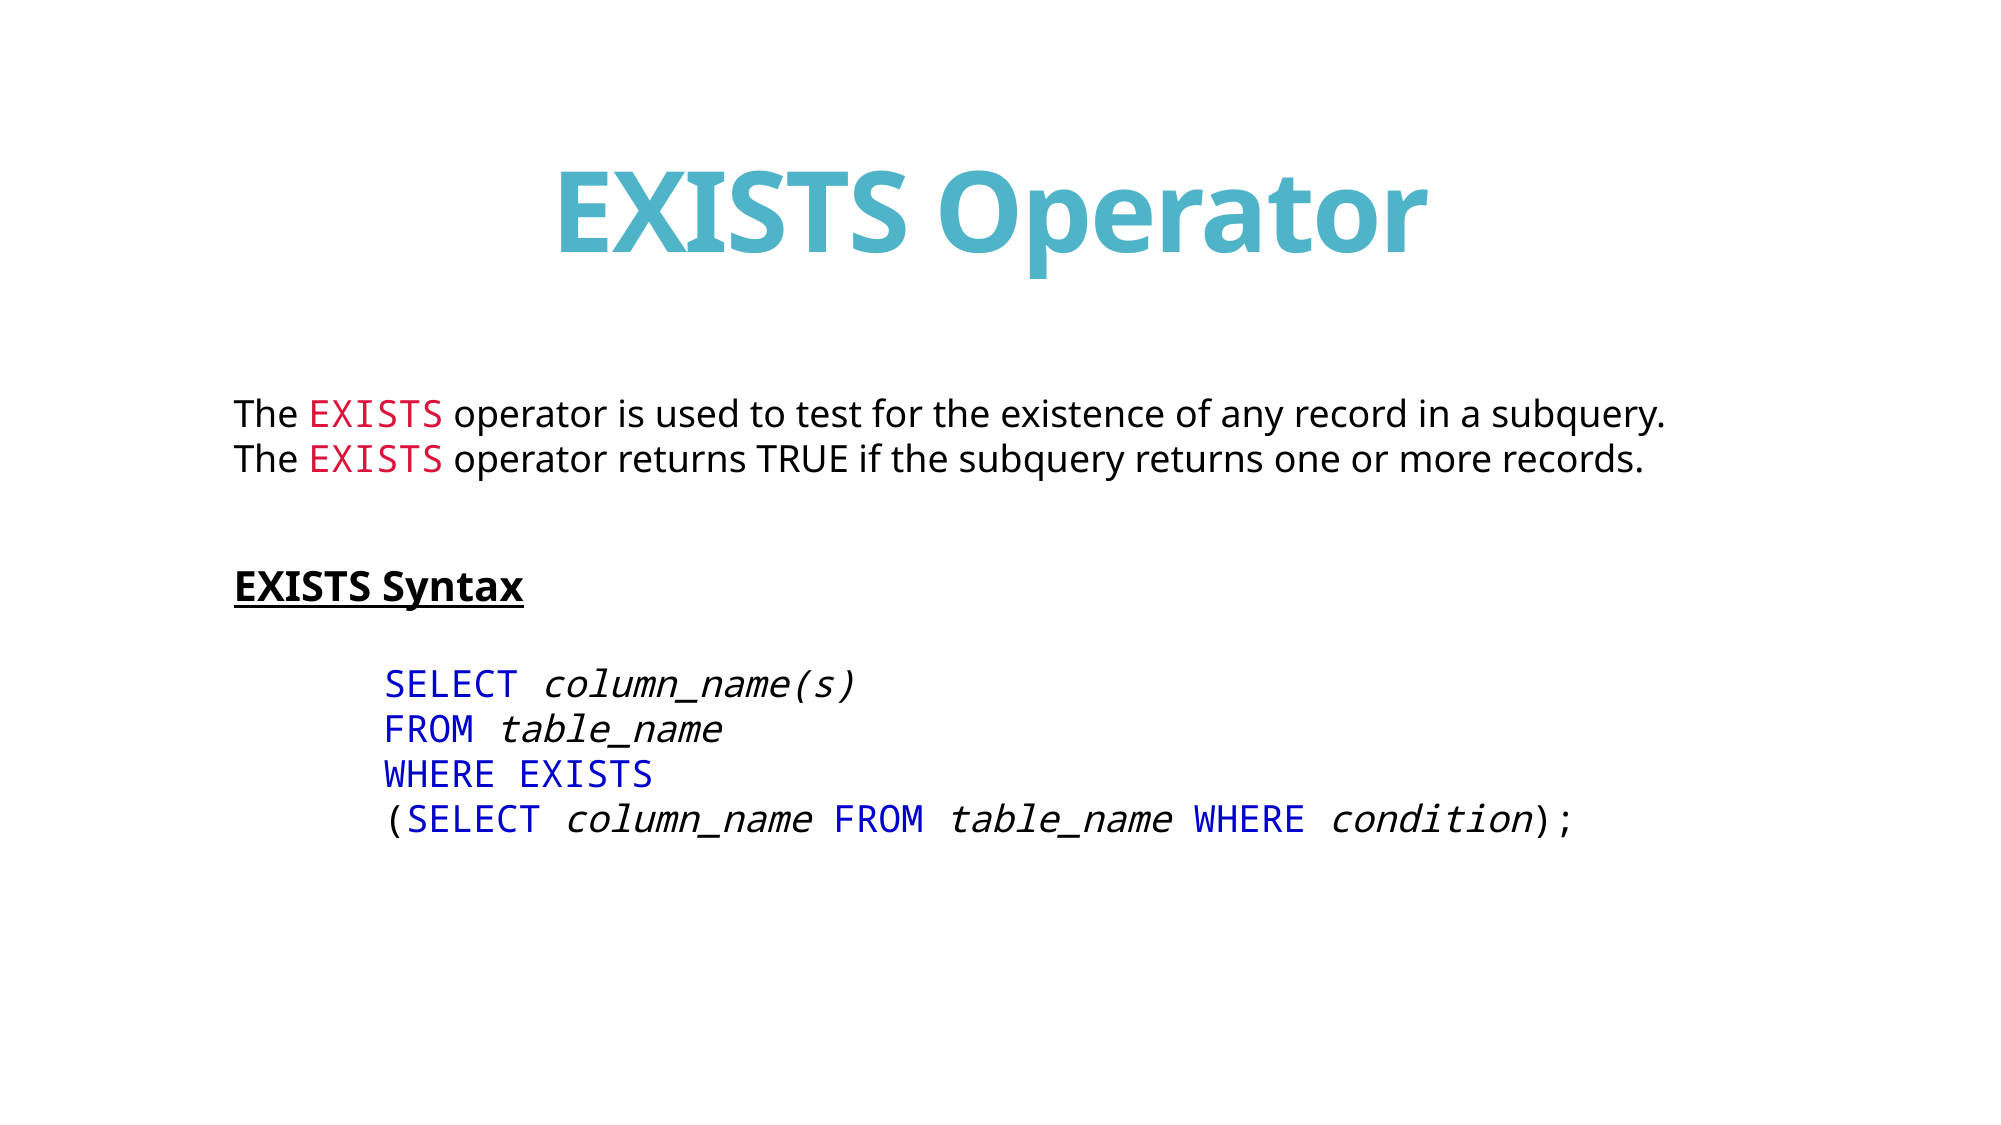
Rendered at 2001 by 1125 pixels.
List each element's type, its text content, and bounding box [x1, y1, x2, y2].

title EXISTS Operator [107, 81, 1875, 354]
text_box The EXISTS operator is used to test for the existence of any record in a subquery. The EXISTS operator returns TRUE if the subquery returns one or more records. EXISTS Syntax SELECT column_name(s) FROM table_name WHERE EXISTS (SELECT column_name FROM table_name WHERE condition); [218, 382, 1812, 848]
